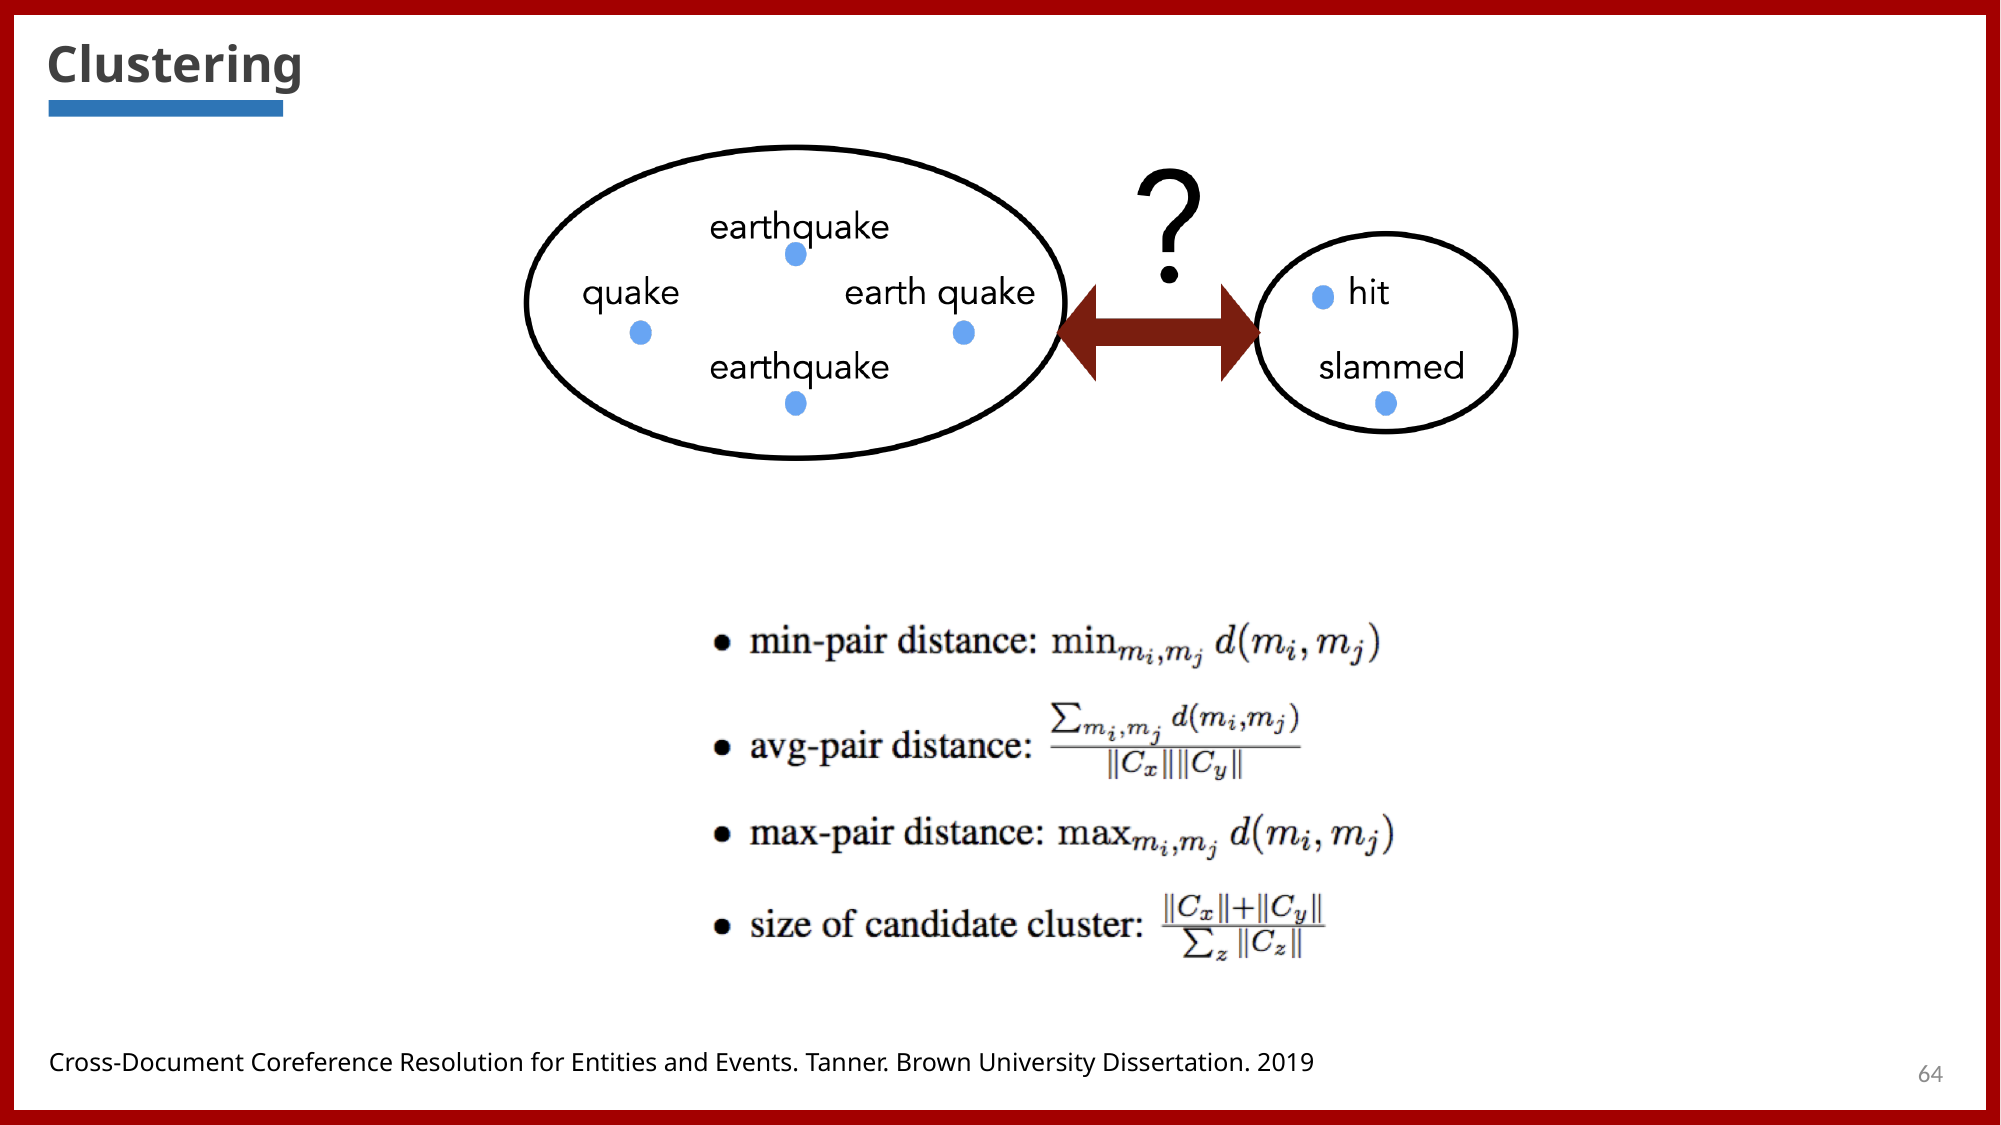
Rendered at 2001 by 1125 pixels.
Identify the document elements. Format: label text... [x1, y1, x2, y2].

picture [522, 116, 1571, 462]
text_box Clustering [31, 25, 657, 101]
text_box [48, 99, 284, 118]
picture [695, 601, 1398, 973]
text_box Cross-Document Coreference Resolution for Entities and Events. Tanner. Brown University Dissertation. 2019 [33, 1039, 1463, 1085]
slide_number 64 [1508, 1042, 1959, 1103]
